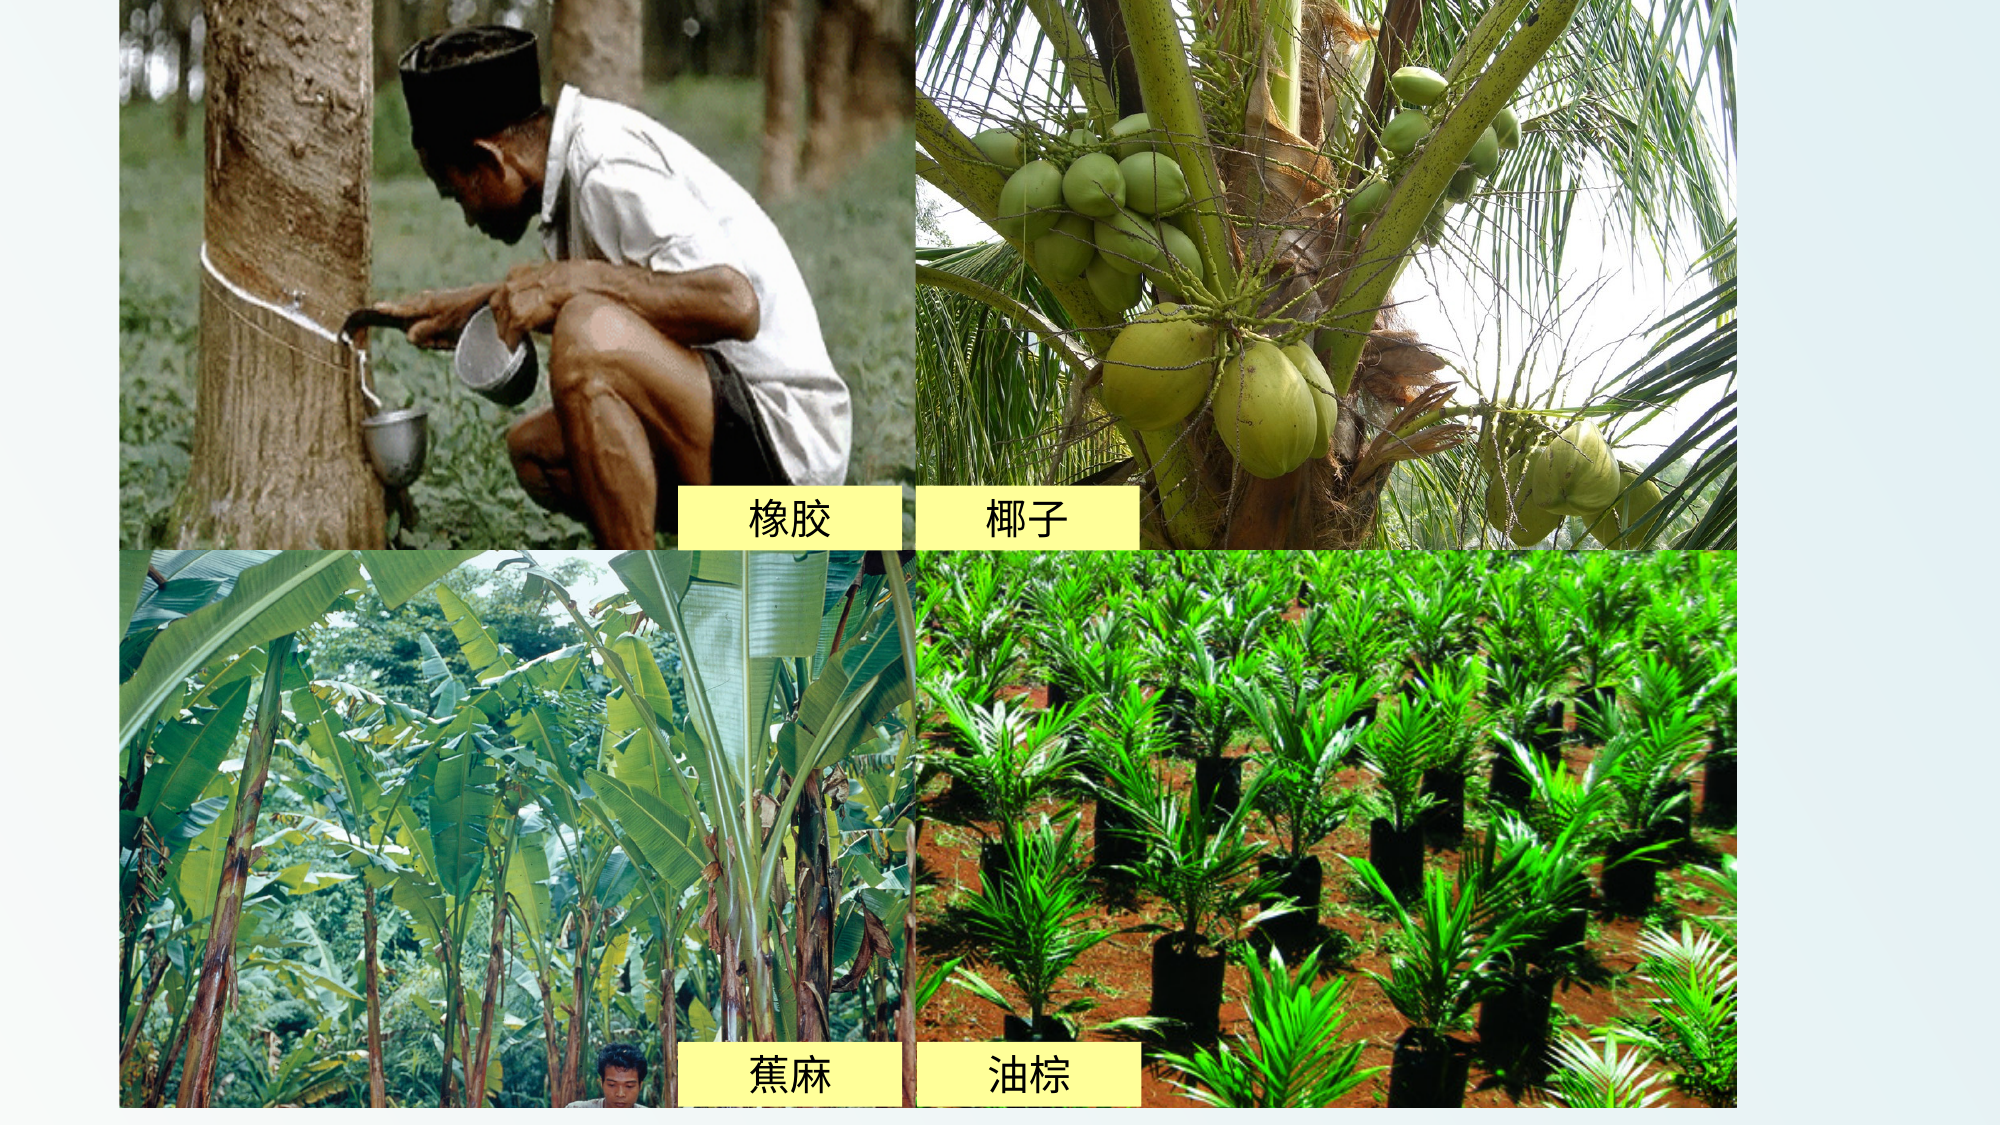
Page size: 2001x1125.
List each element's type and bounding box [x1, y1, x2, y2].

text_box [119, 0, 1737, 1108]
